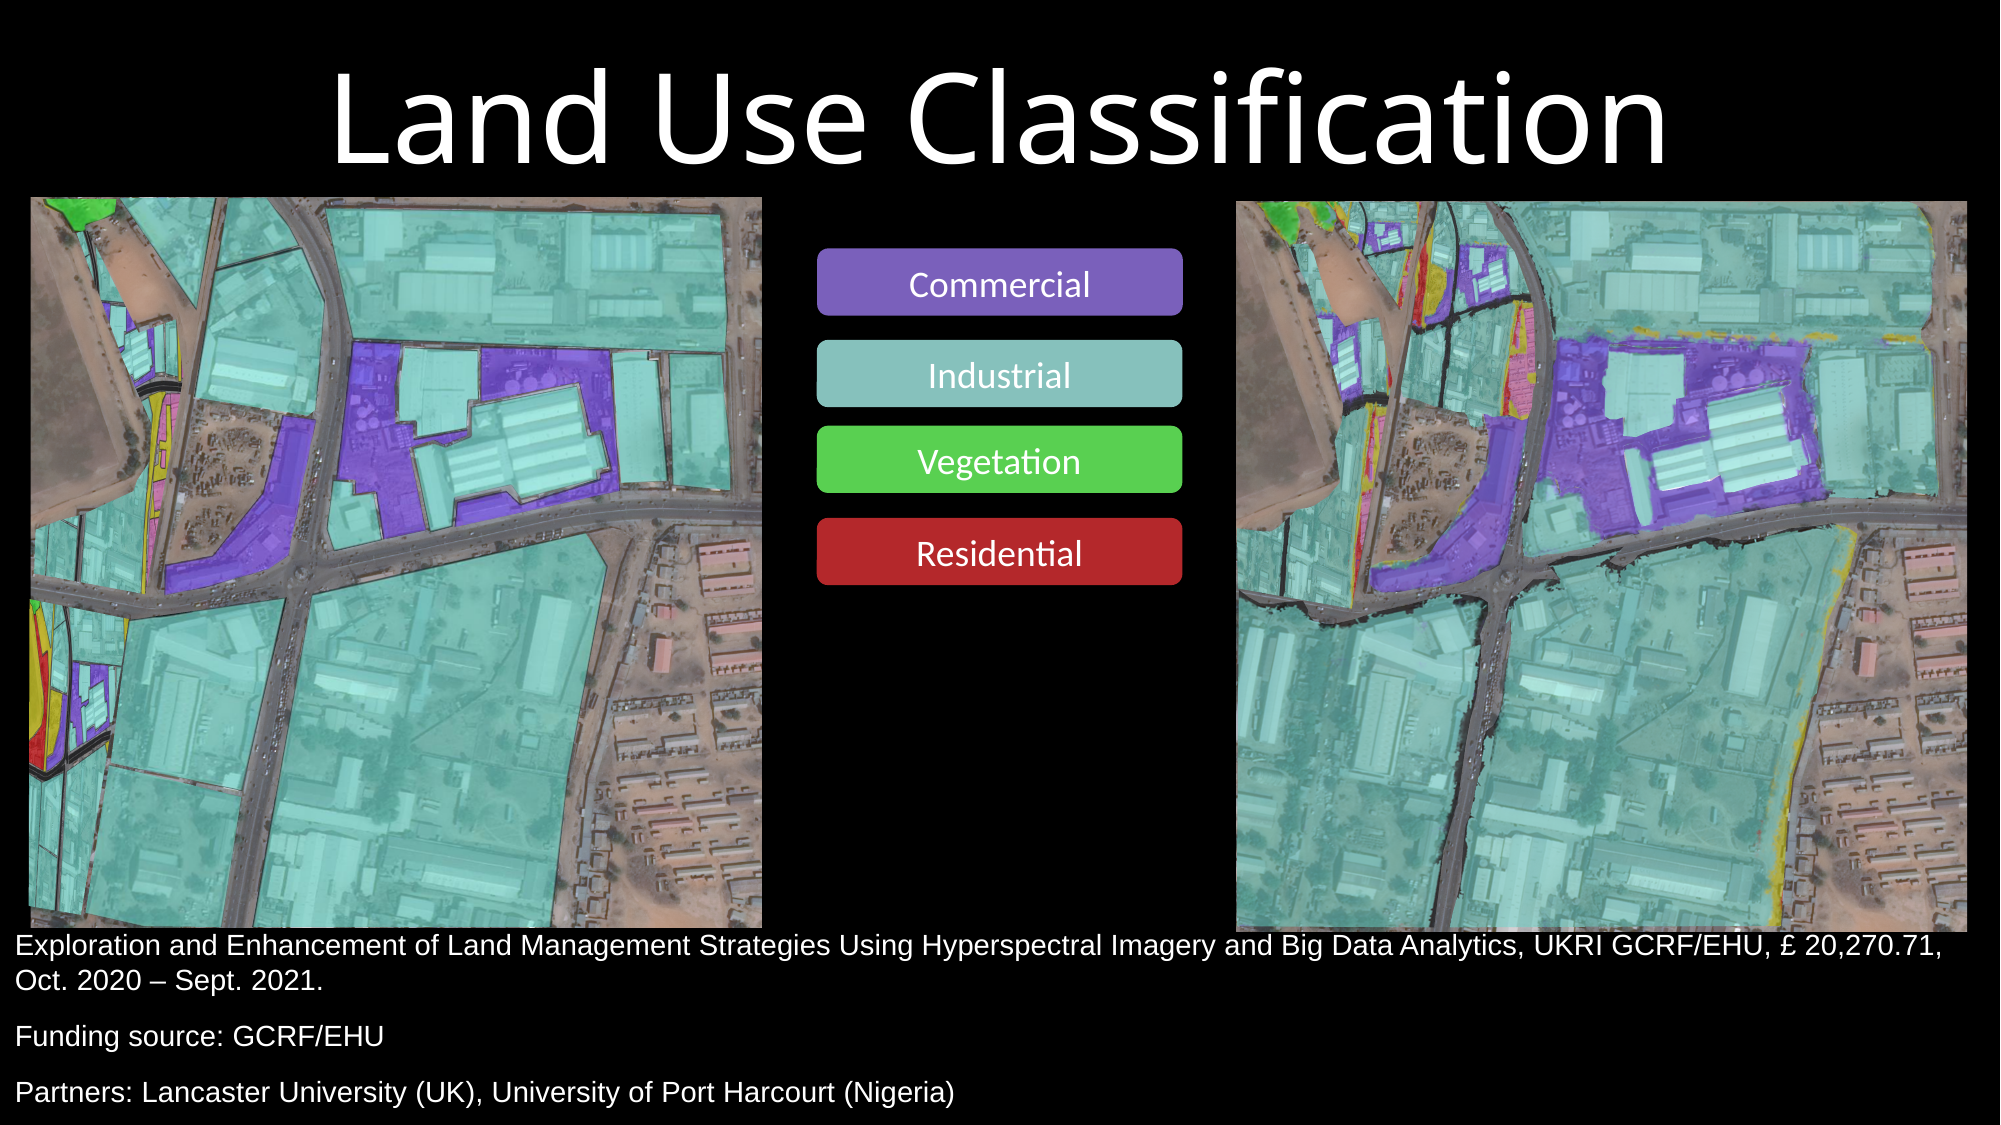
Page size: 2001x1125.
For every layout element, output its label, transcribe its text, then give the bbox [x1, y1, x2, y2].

picture [1235, 201, 1968, 932]
text_box Industrial [815, 338, 1184, 409]
text_box Commercial [816, 247, 1184, 317]
text_box Vegetation [815, 424, 1184, 494]
text_box Exploration and Enhancement of Land Management Strategies Using Hyperspectral Imagery and Big Data Analytics, UKRI GCRF/EHU, £ 20,270.71, Oct. 2020 – Sept. 2021. Funding source: GCRF/EHU Partners: Lancaster University (UK), University of Port Harcourt (Nigeria) [0, 919, 2000, 1116]
text_box Residential [815, 516, 1184, 587]
picture [30, 197, 762, 928]
text_box Land Use Classification [240, 0, 1760, 198]
